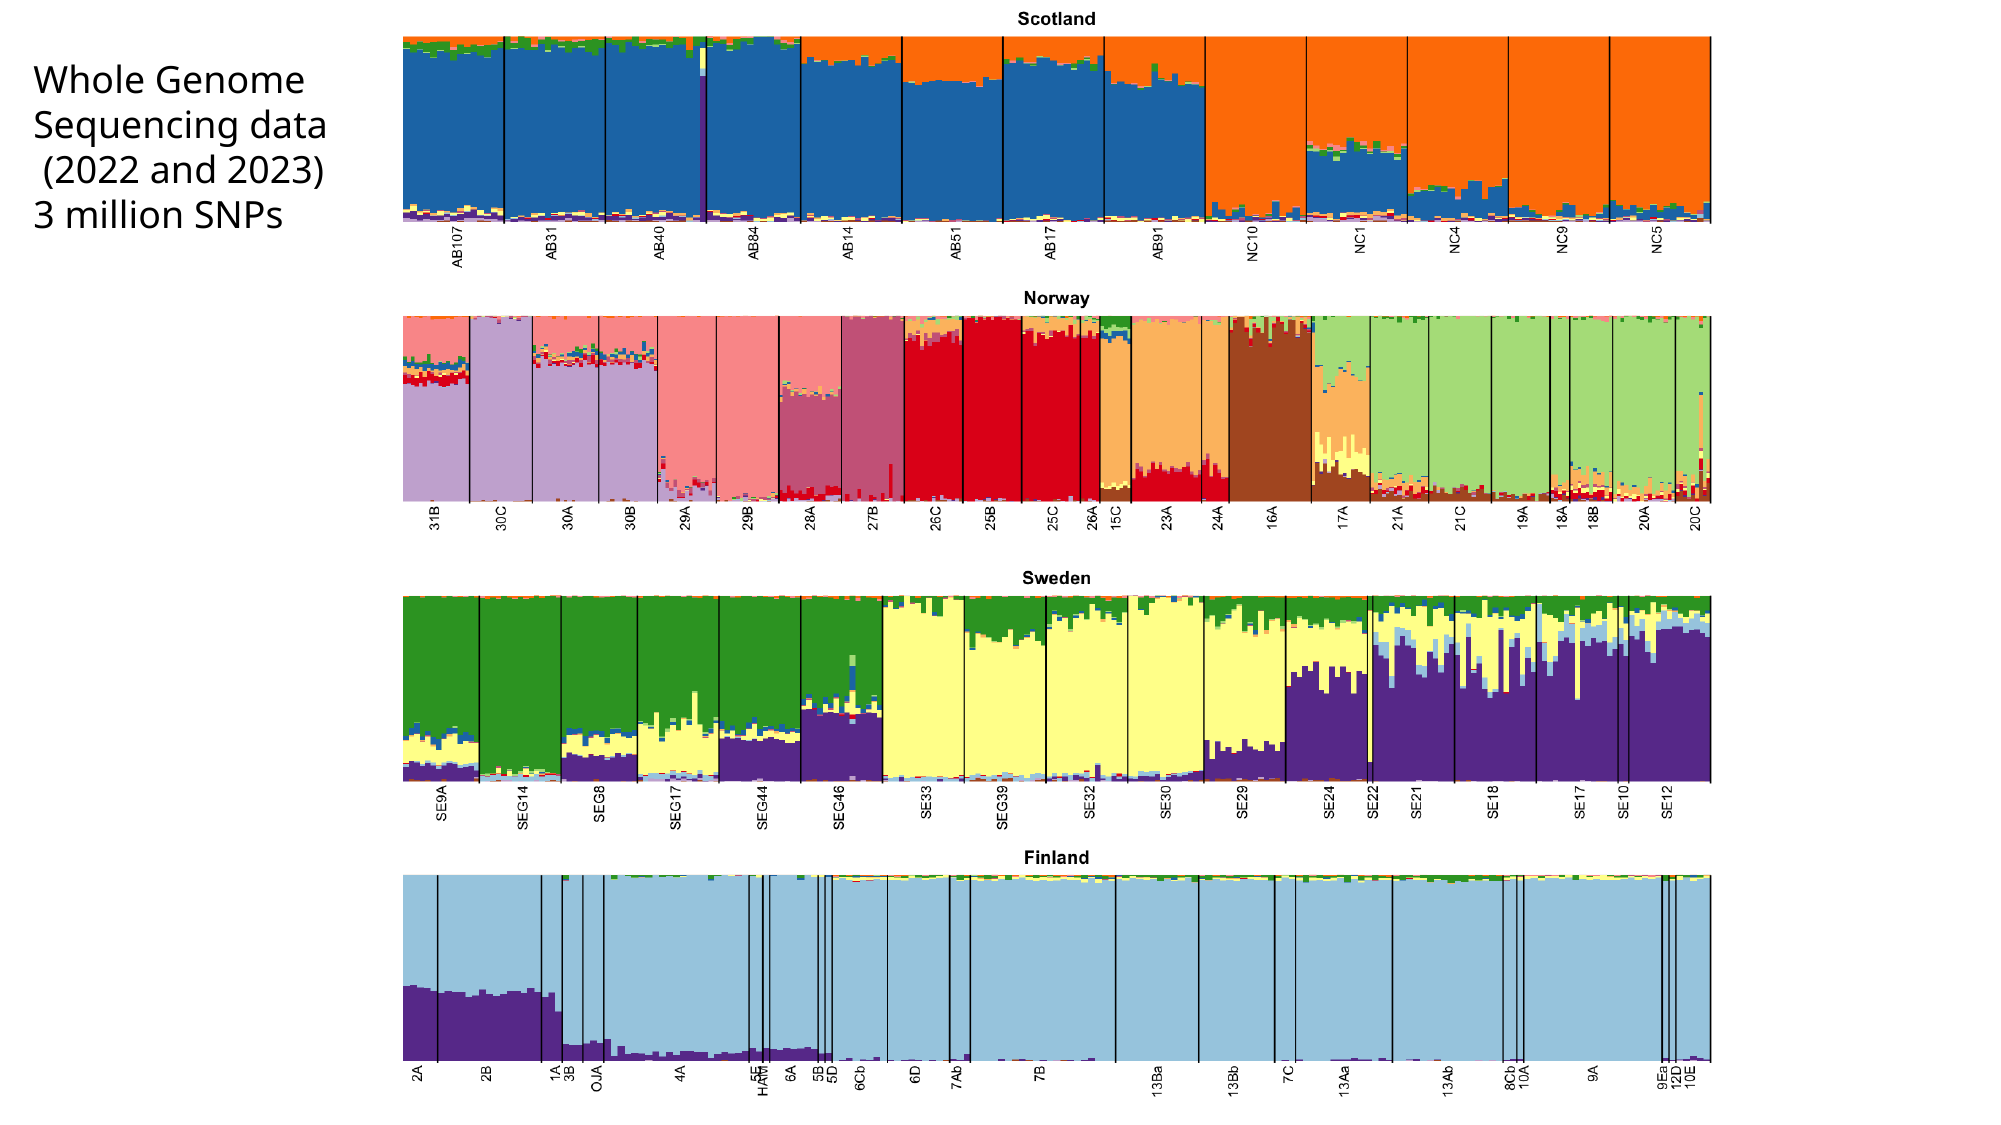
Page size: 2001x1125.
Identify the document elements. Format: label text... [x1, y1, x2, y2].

text_box Whole Genome Sequencing data (2022 and 2023) 3 million SNPs [18, 48, 332, 243]
picture [332, 0, 1782, 1119]
